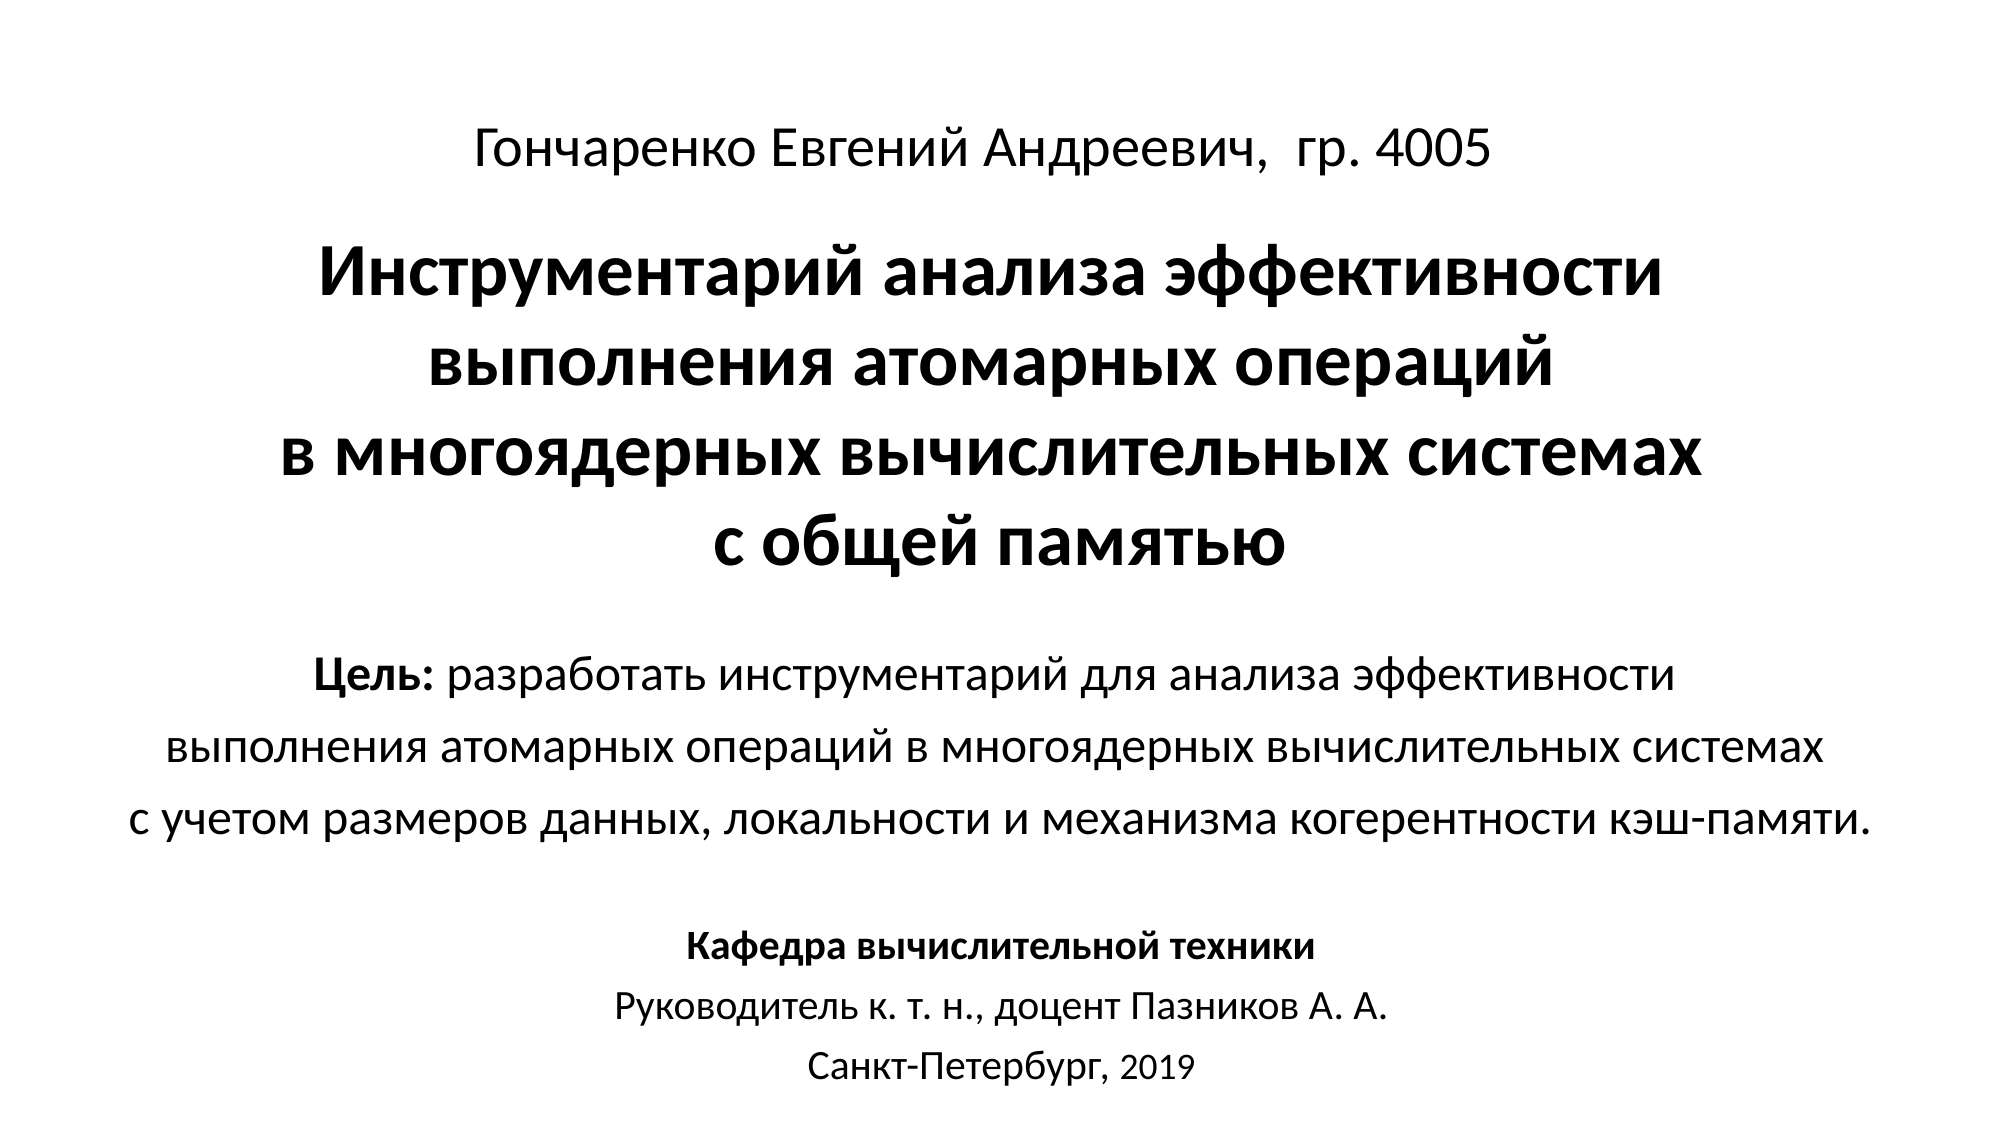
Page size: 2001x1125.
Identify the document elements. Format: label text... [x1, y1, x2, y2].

text_box Кафедра вычислительной техники Руководитель к. т. н., доцент Пазников А. А. Санкт-Петербург, 2019 [50, 900, 1953, 1095]
text_box Инструментарий анализа эффективности выполнения атомарных операций в многоядерных вычислительных системах с общей памятью [58, 224, 1943, 577]
text_box Гончаренко Евгений Андреевич, гр. 4005 [144, 86, 1824, 185]
text_box Цель: разработать инструментарий для анализа эффективности выполнения атомарных операций в многоядерных вычислительных системах с учетом размеров данных, локальности и механизма когерентности кэш-памяти. [49, 620, 1952, 852]
